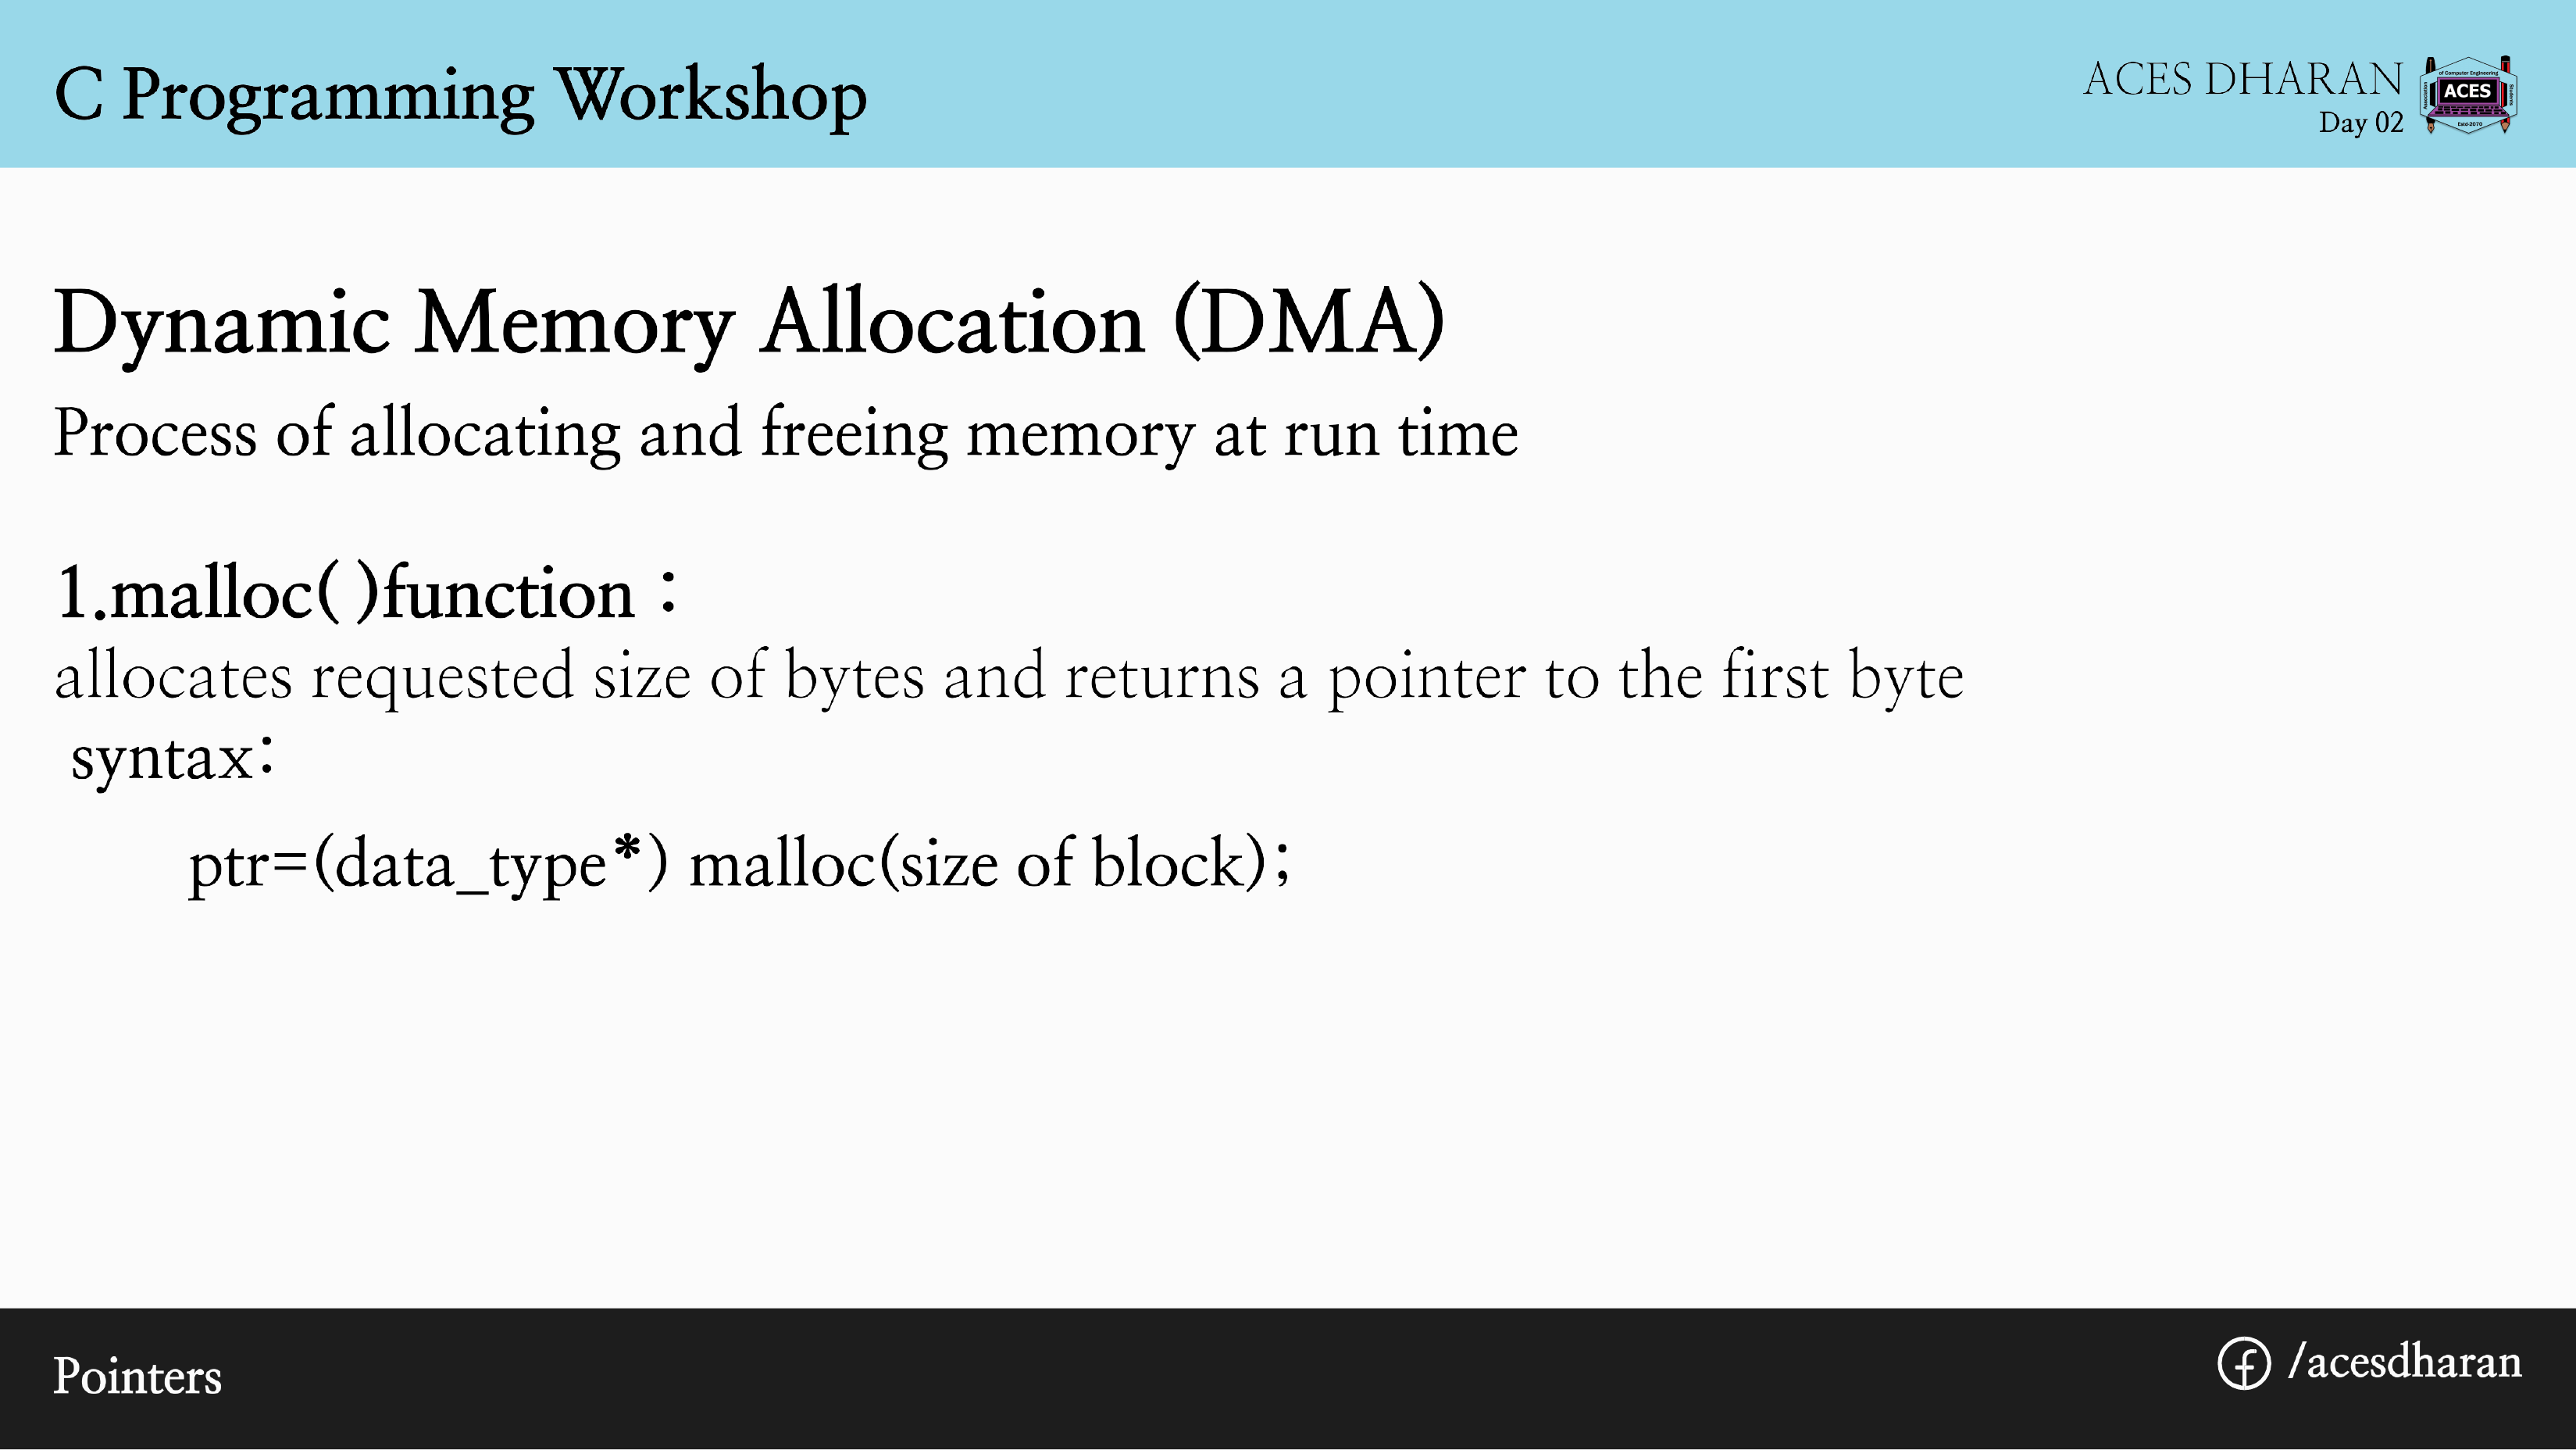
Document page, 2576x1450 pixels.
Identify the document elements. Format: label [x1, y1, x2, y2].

text_box [0, 0, 2576, 1450]
